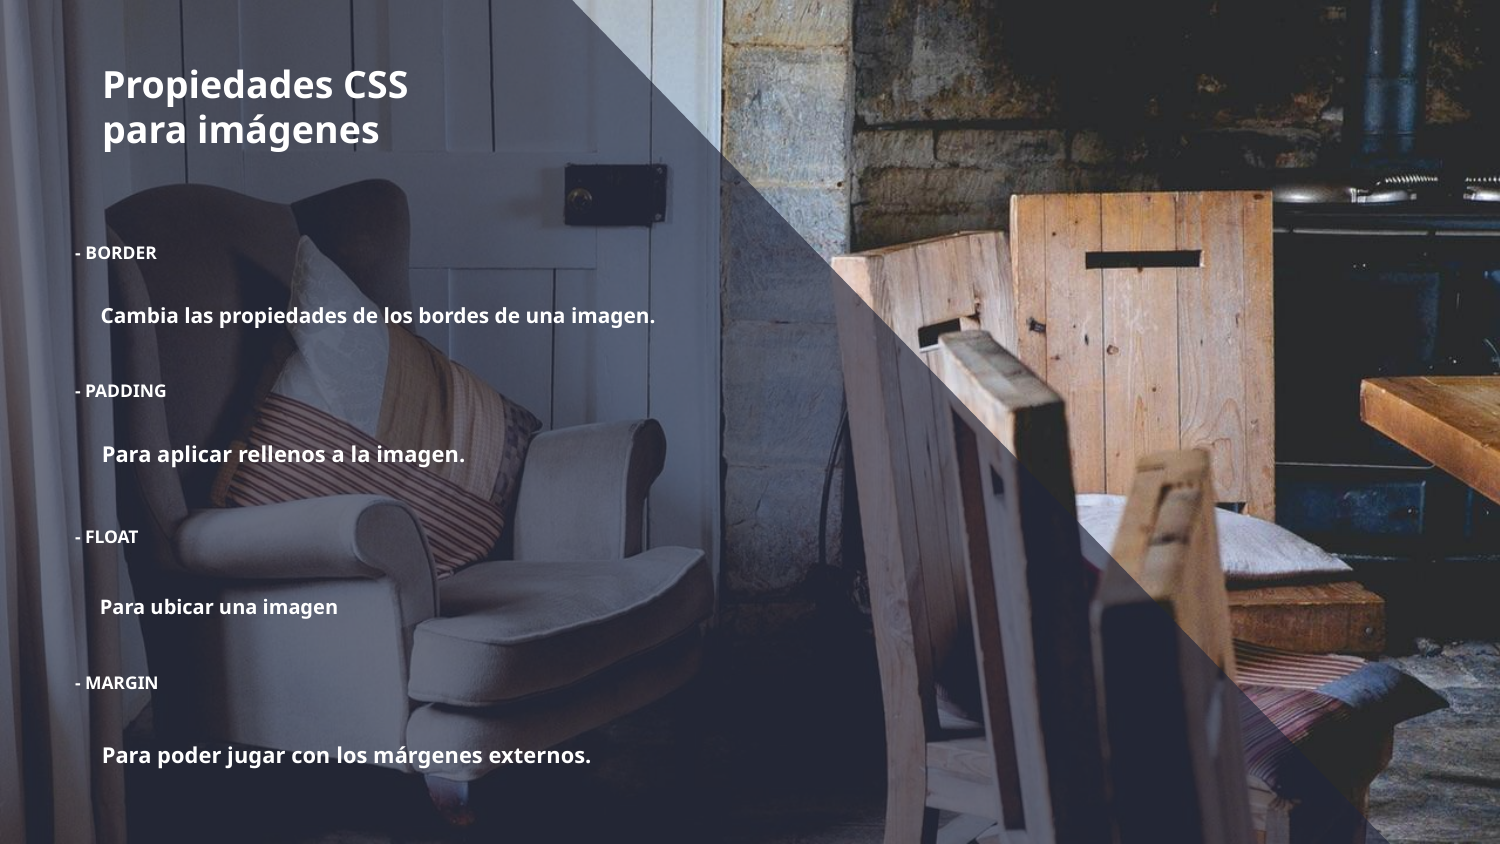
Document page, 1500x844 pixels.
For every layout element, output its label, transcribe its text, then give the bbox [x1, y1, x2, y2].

picture [574, 0, 1500, 844]
text_box - MARGIN [45, 653, 397, 714]
text_box Cambia las propiedades de los bordes de una imagen. [64, 284, 771, 353]
text_box Para poder jugar con los márgenes externos. [64, 722, 1011, 791]
text_box - PADDING [45, 361, 397, 422]
text_box Para ubicar una imagen [64, 576, 415, 645]
text_box - FLOAT [45, 507, 269, 568]
text_box - BORDER [45, 224, 250, 285]
text_box Para aplicar rellenos a la imagen. [64, 421, 1011, 491]
title Propiedades CSS para imágenes [87, 62, 479, 166]
